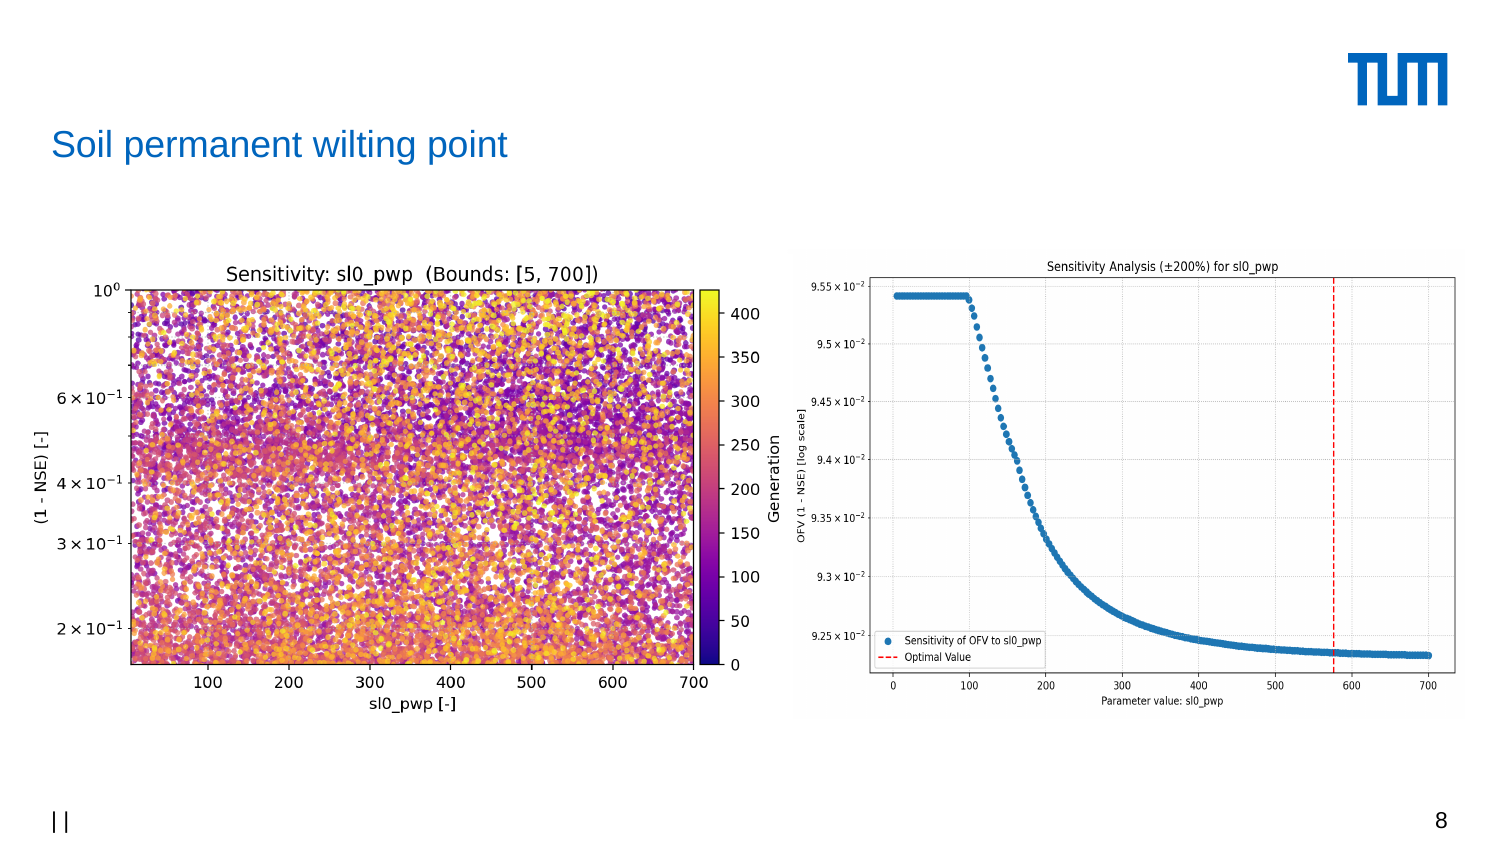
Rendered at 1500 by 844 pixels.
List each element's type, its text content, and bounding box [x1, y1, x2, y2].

list Soil permanent wilting point [51, 112, 1447, 165]
footer | | [51, 796, 1112, 842]
picture [22, 249, 1465, 725]
slide_number 8 [1112, 796, 1448, 842]
